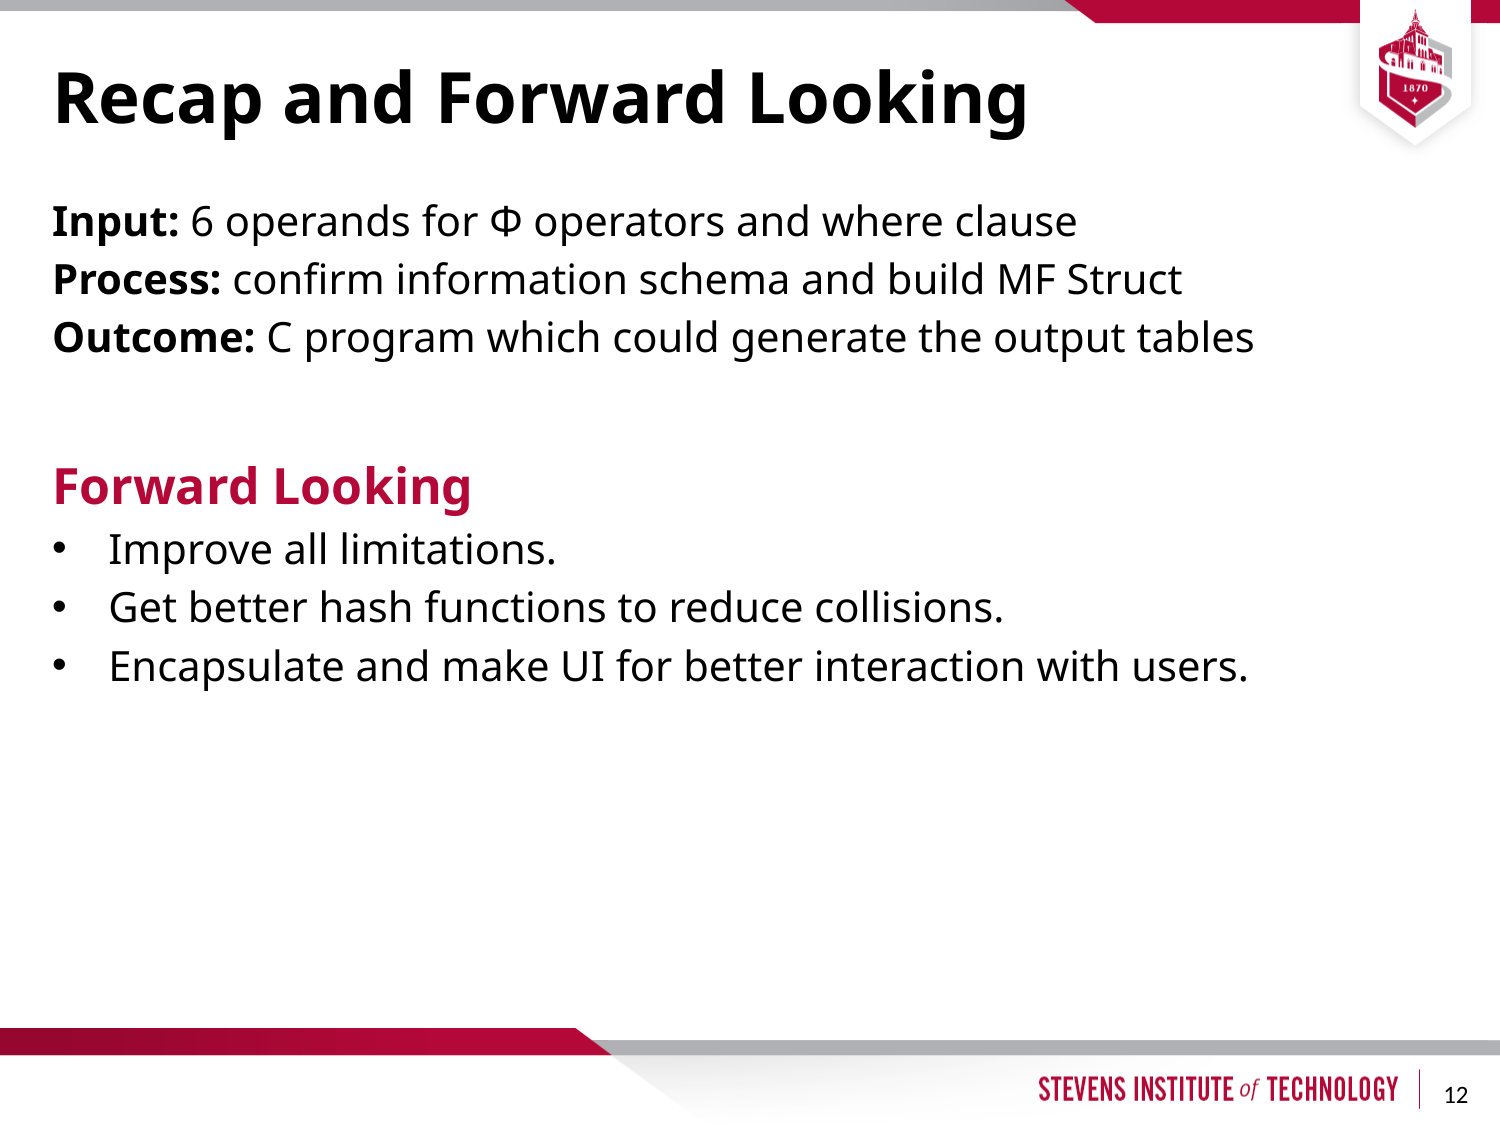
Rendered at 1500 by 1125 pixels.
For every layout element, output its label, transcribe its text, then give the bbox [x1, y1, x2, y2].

picture [0, 0, 1500, 160]
picture [0, 1028, 1500, 1125]
list Input: 6 operands for Φ operators and where clause Process: confirm information schema and build MF Struct Outcome: C program which could generate the output tables [37, 163, 1463, 393]
list Forward Looking Improve all limitations. Get better hash functions to reduce collisions. Encapsulate and make UI for better interaction with users. [37, 450, 1463, 868]
title Recap and Forward Looking [37, 45, 1338, 163]
slide_number 12 [1428, 1071, 1490, 1108]
